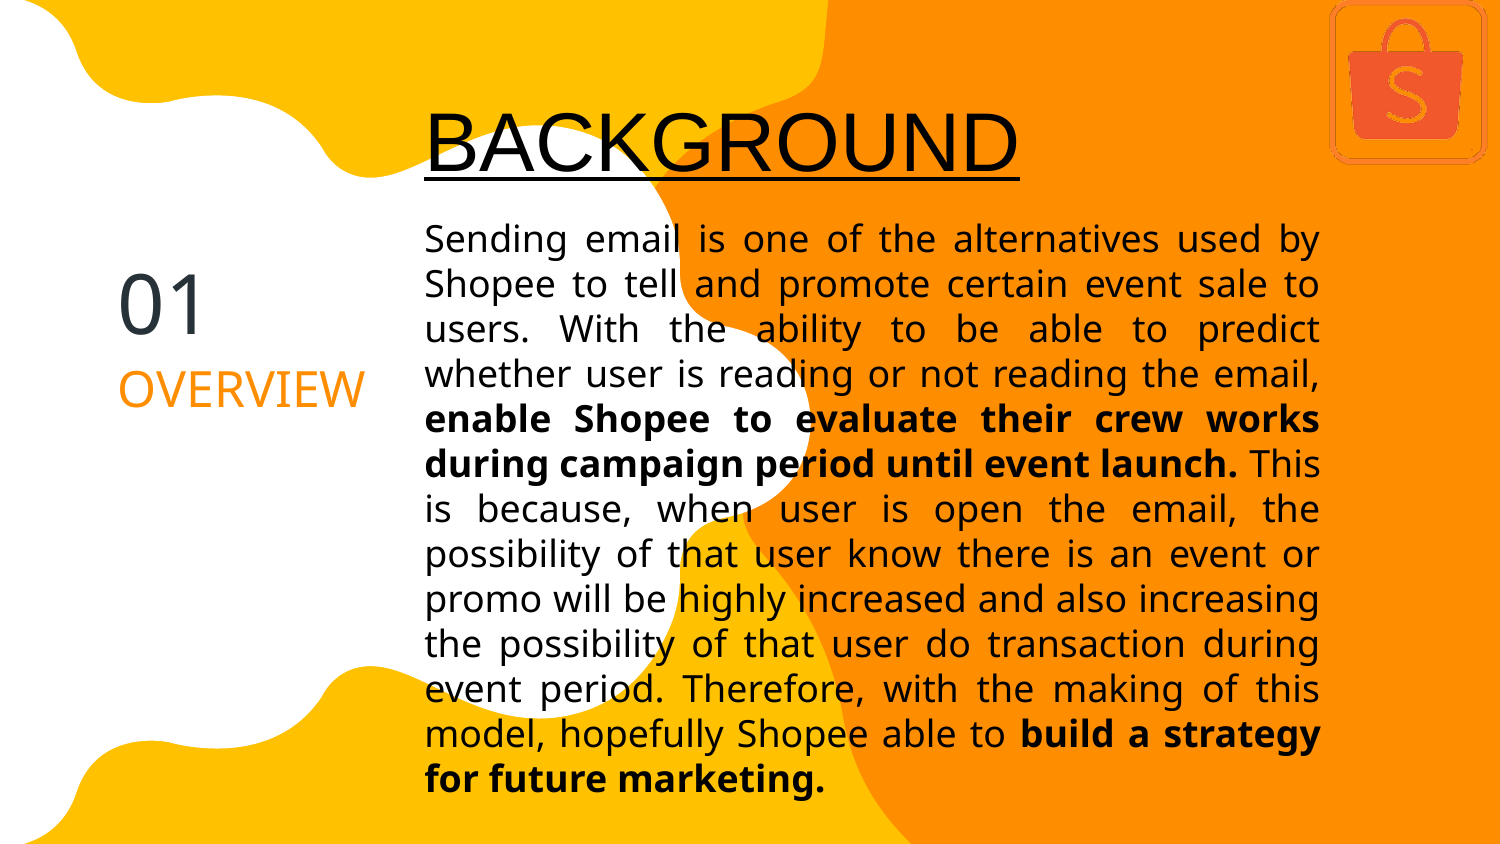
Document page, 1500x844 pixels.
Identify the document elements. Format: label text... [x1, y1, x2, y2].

title OVERVIEW [102, 342, 409, 429]
picture [1299, 0, 1500, 188]
title 01 [102, 235, 331, 367]
text_box BACKGROUND Sending email is one of the alternatives used by Shopee to tell and promote certain event sale to users. With the ability to be able to predict whether user is reading or not reading the email, enable Shopee to evaluate their crew works during campaign period until event launch. This is because, when user is open the email, the possibility of that user know there is an event or promo will be highly increased and also increasing the possibility of that user do transaction during event period. Therefore, with the making of this model, hopefully Shopee able to build a strategy for future marketing. [409, 81, 1336, 808]
